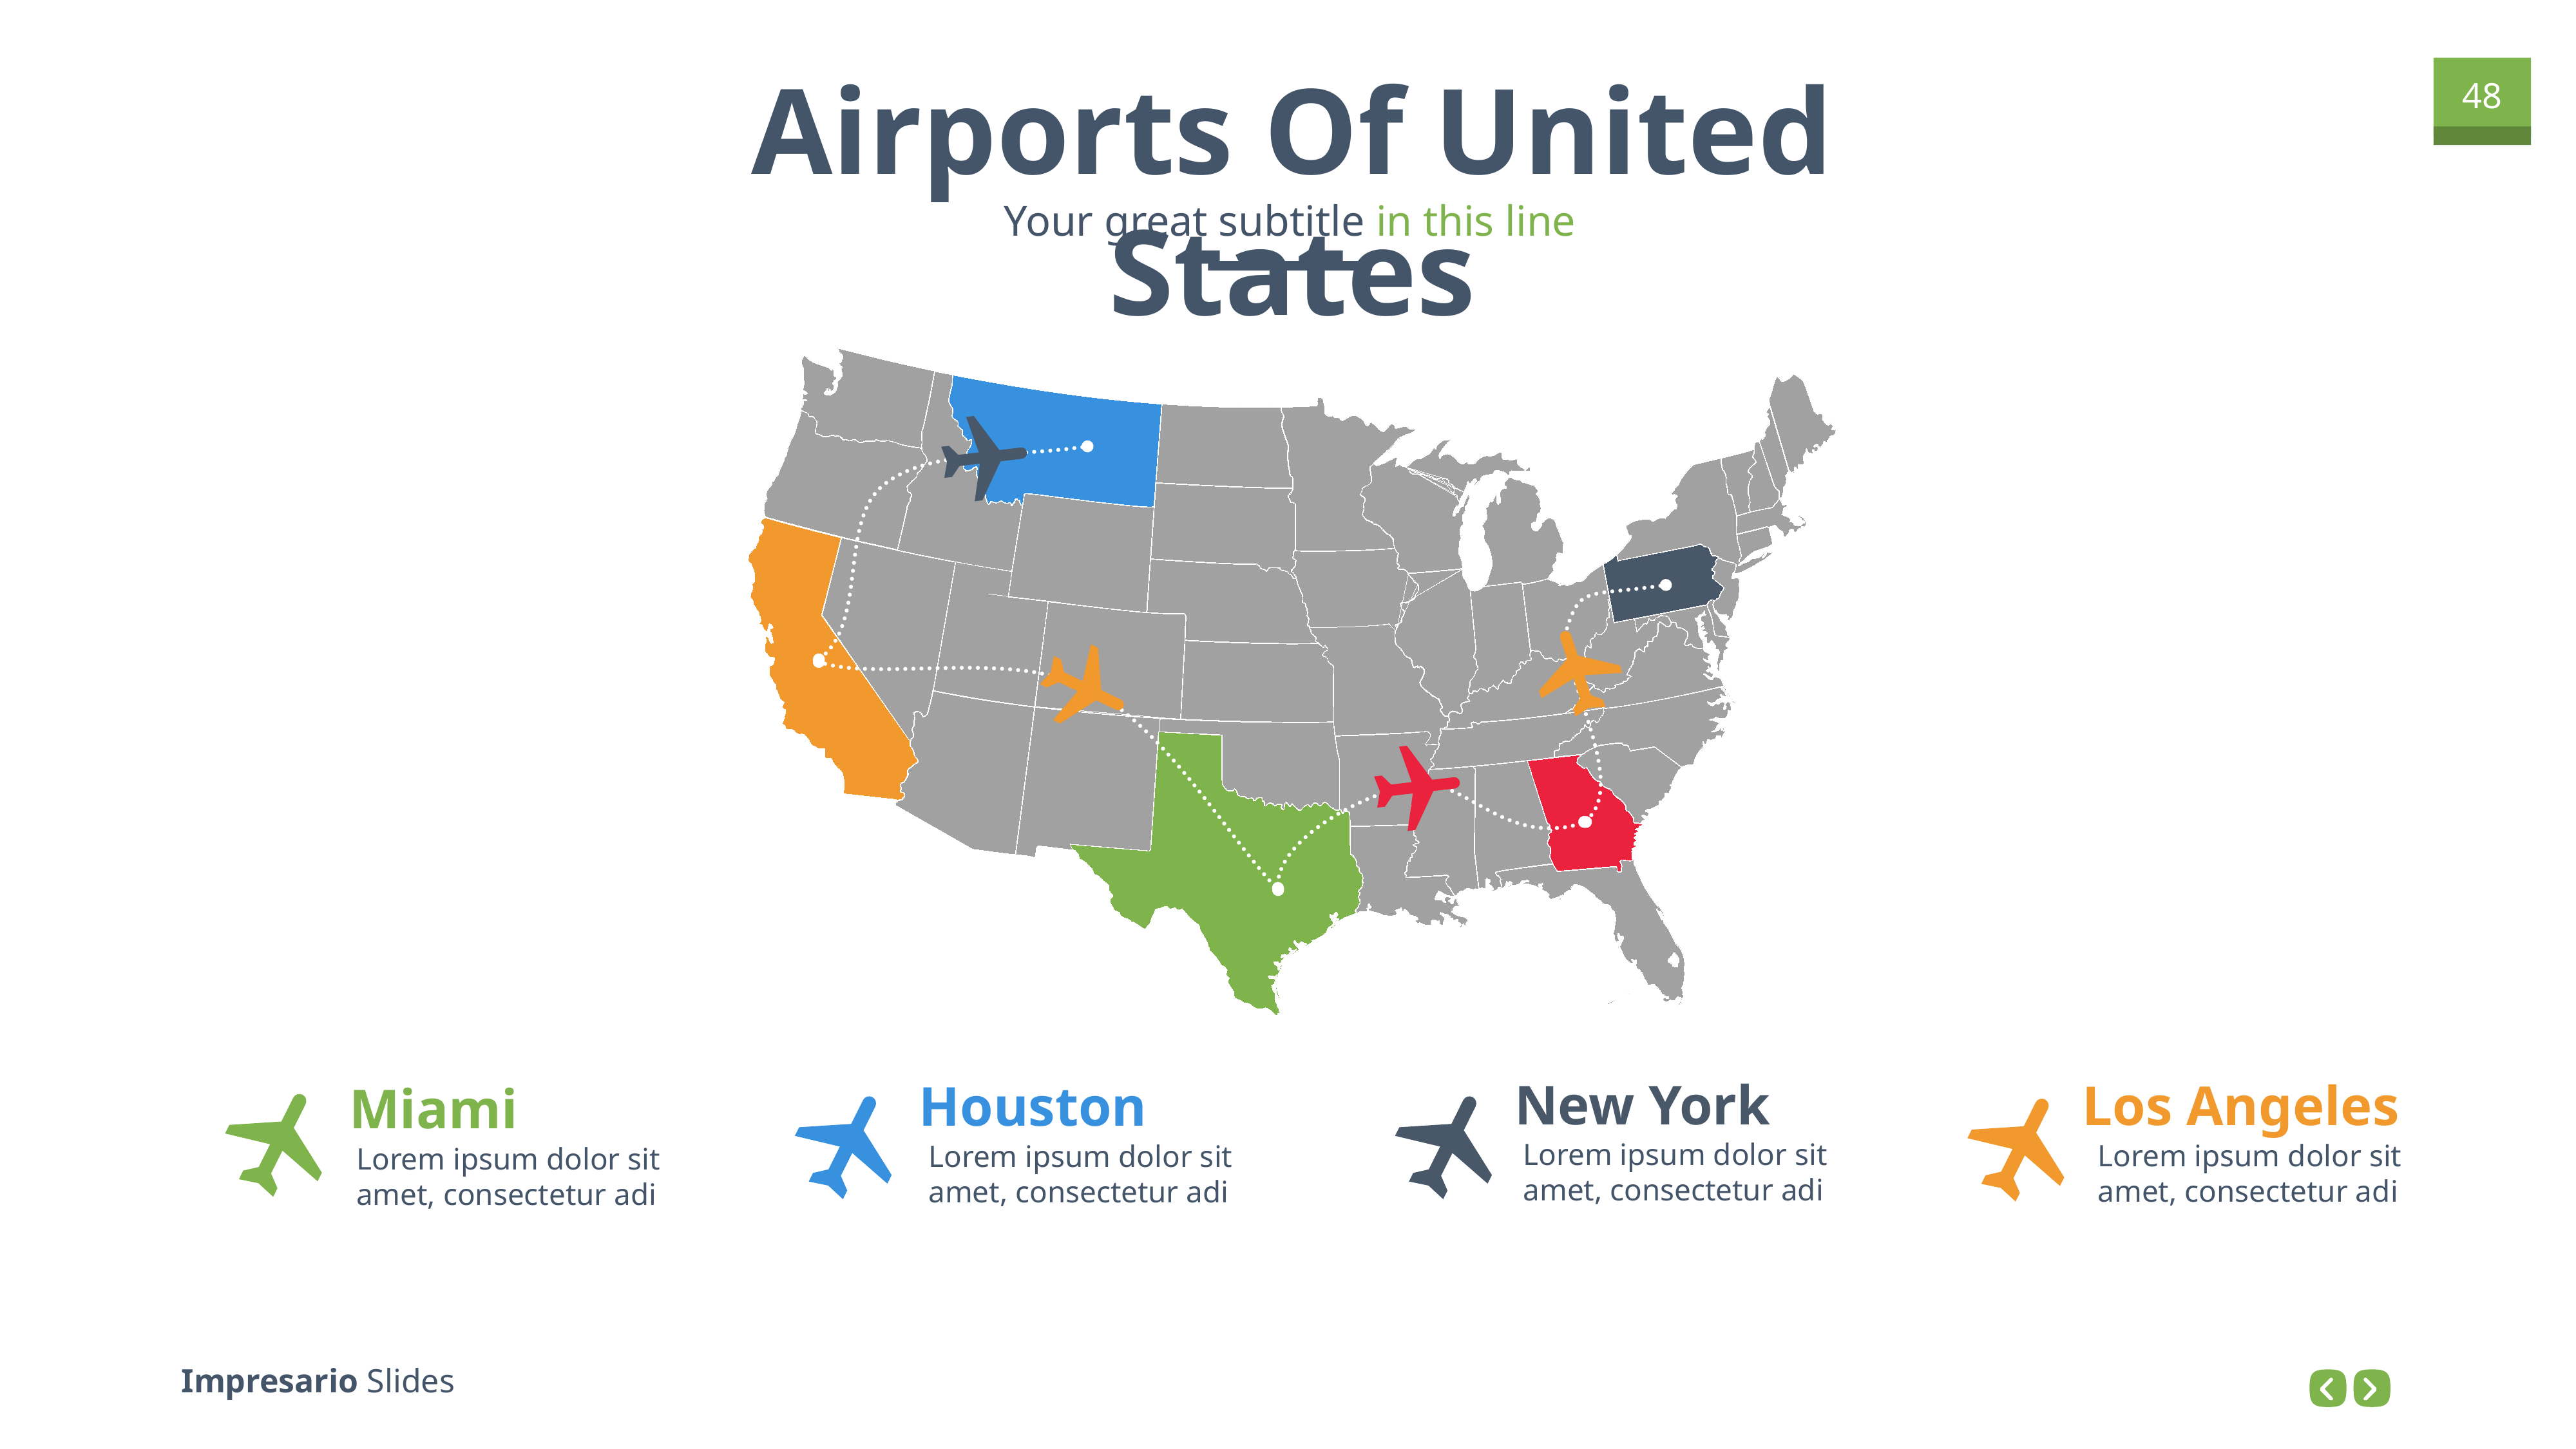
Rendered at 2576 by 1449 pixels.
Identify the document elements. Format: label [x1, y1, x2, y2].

text_box [571, 51, 2013, 271]
text_box [801, 1068, 1253, 1215]
text_box [231, 1070, 681, 1217]
text_box [1401, 1066, 1847, 1213]
text_box [1973, 1066, 2422, 1214]
text_box [747, 346, 1837, 1016]
